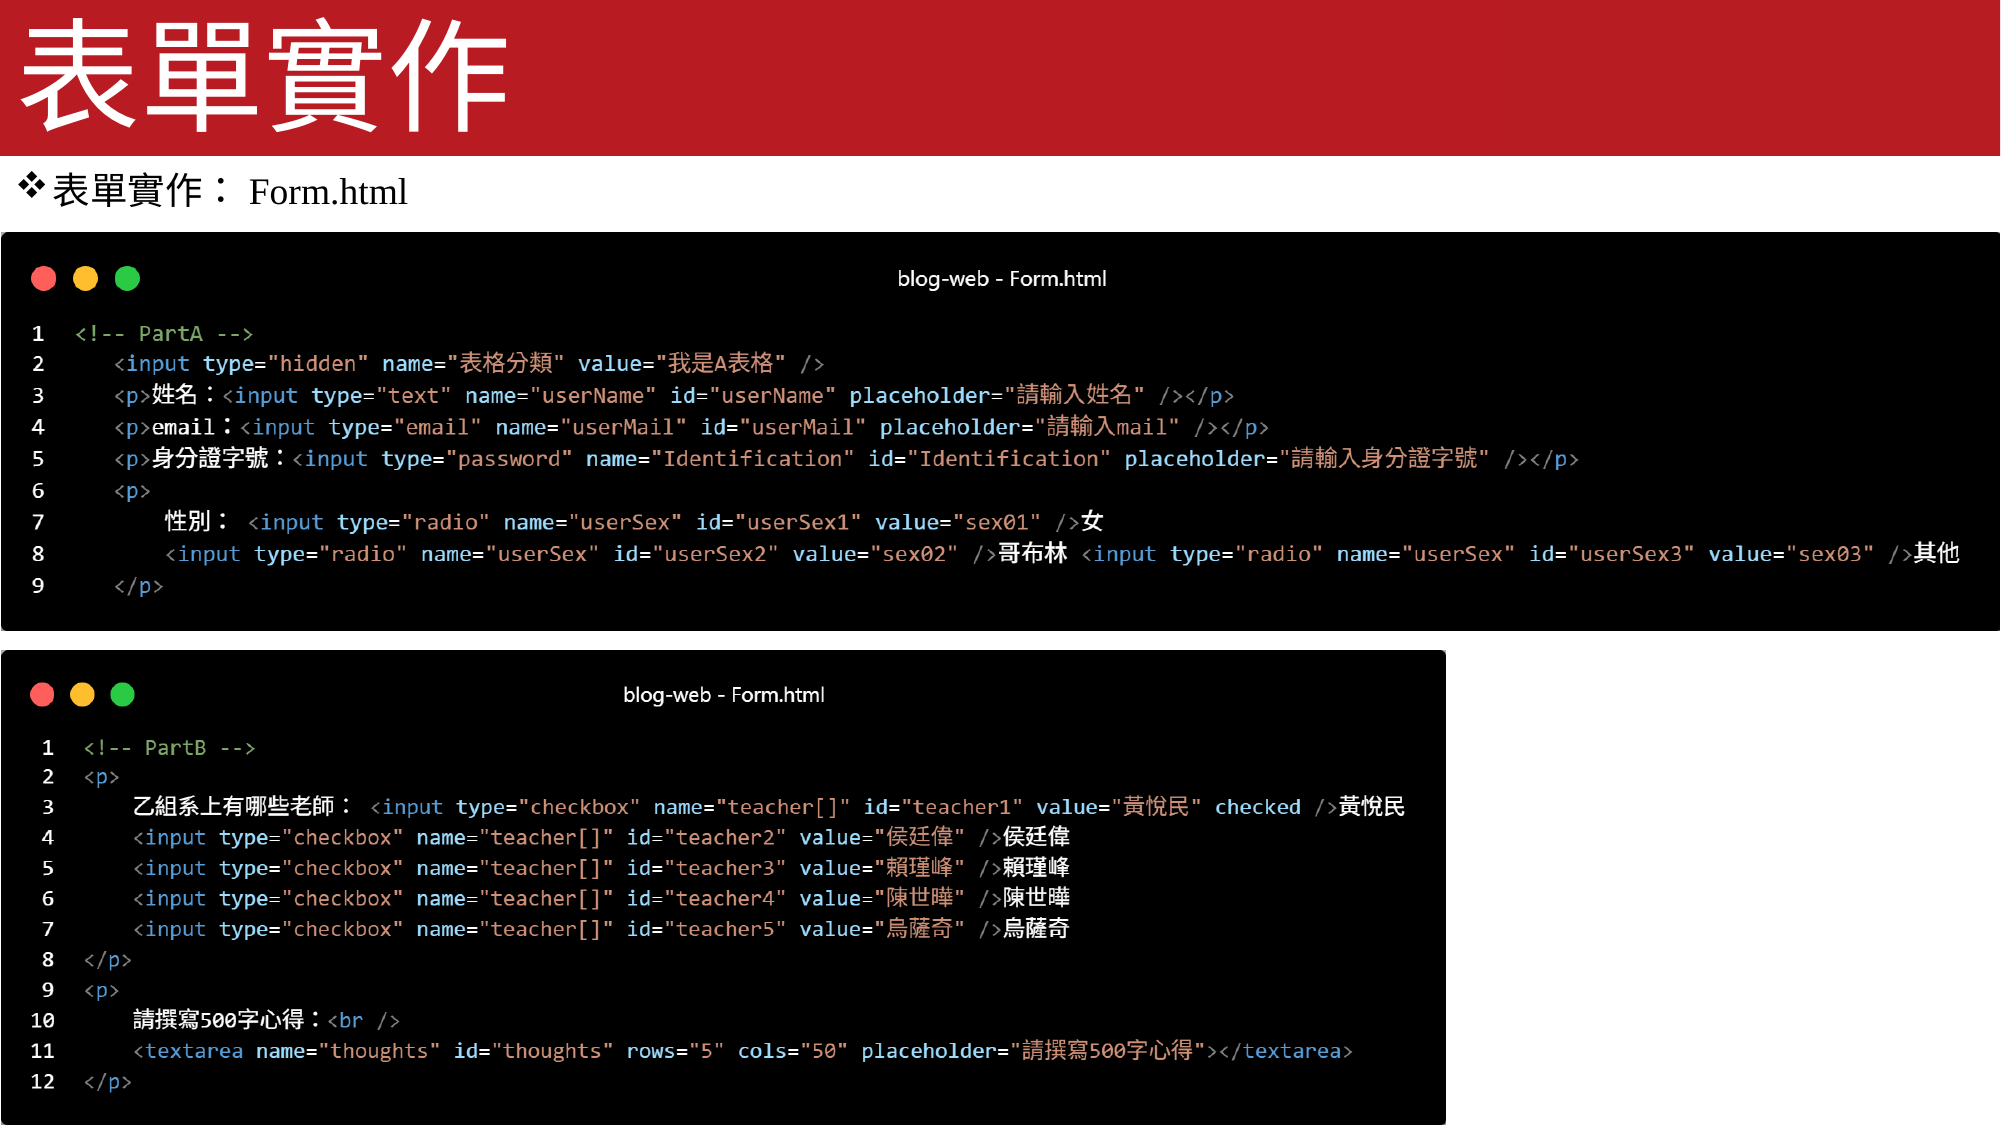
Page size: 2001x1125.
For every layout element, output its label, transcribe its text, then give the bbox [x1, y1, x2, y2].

picture [1, 650, 1446, 1125]
title 表單實作 [1, 0, 1727, 156]
list 表單實作：Form.html [0, 159, 1988, 614]
picture [1, 232, 2000, 631]
